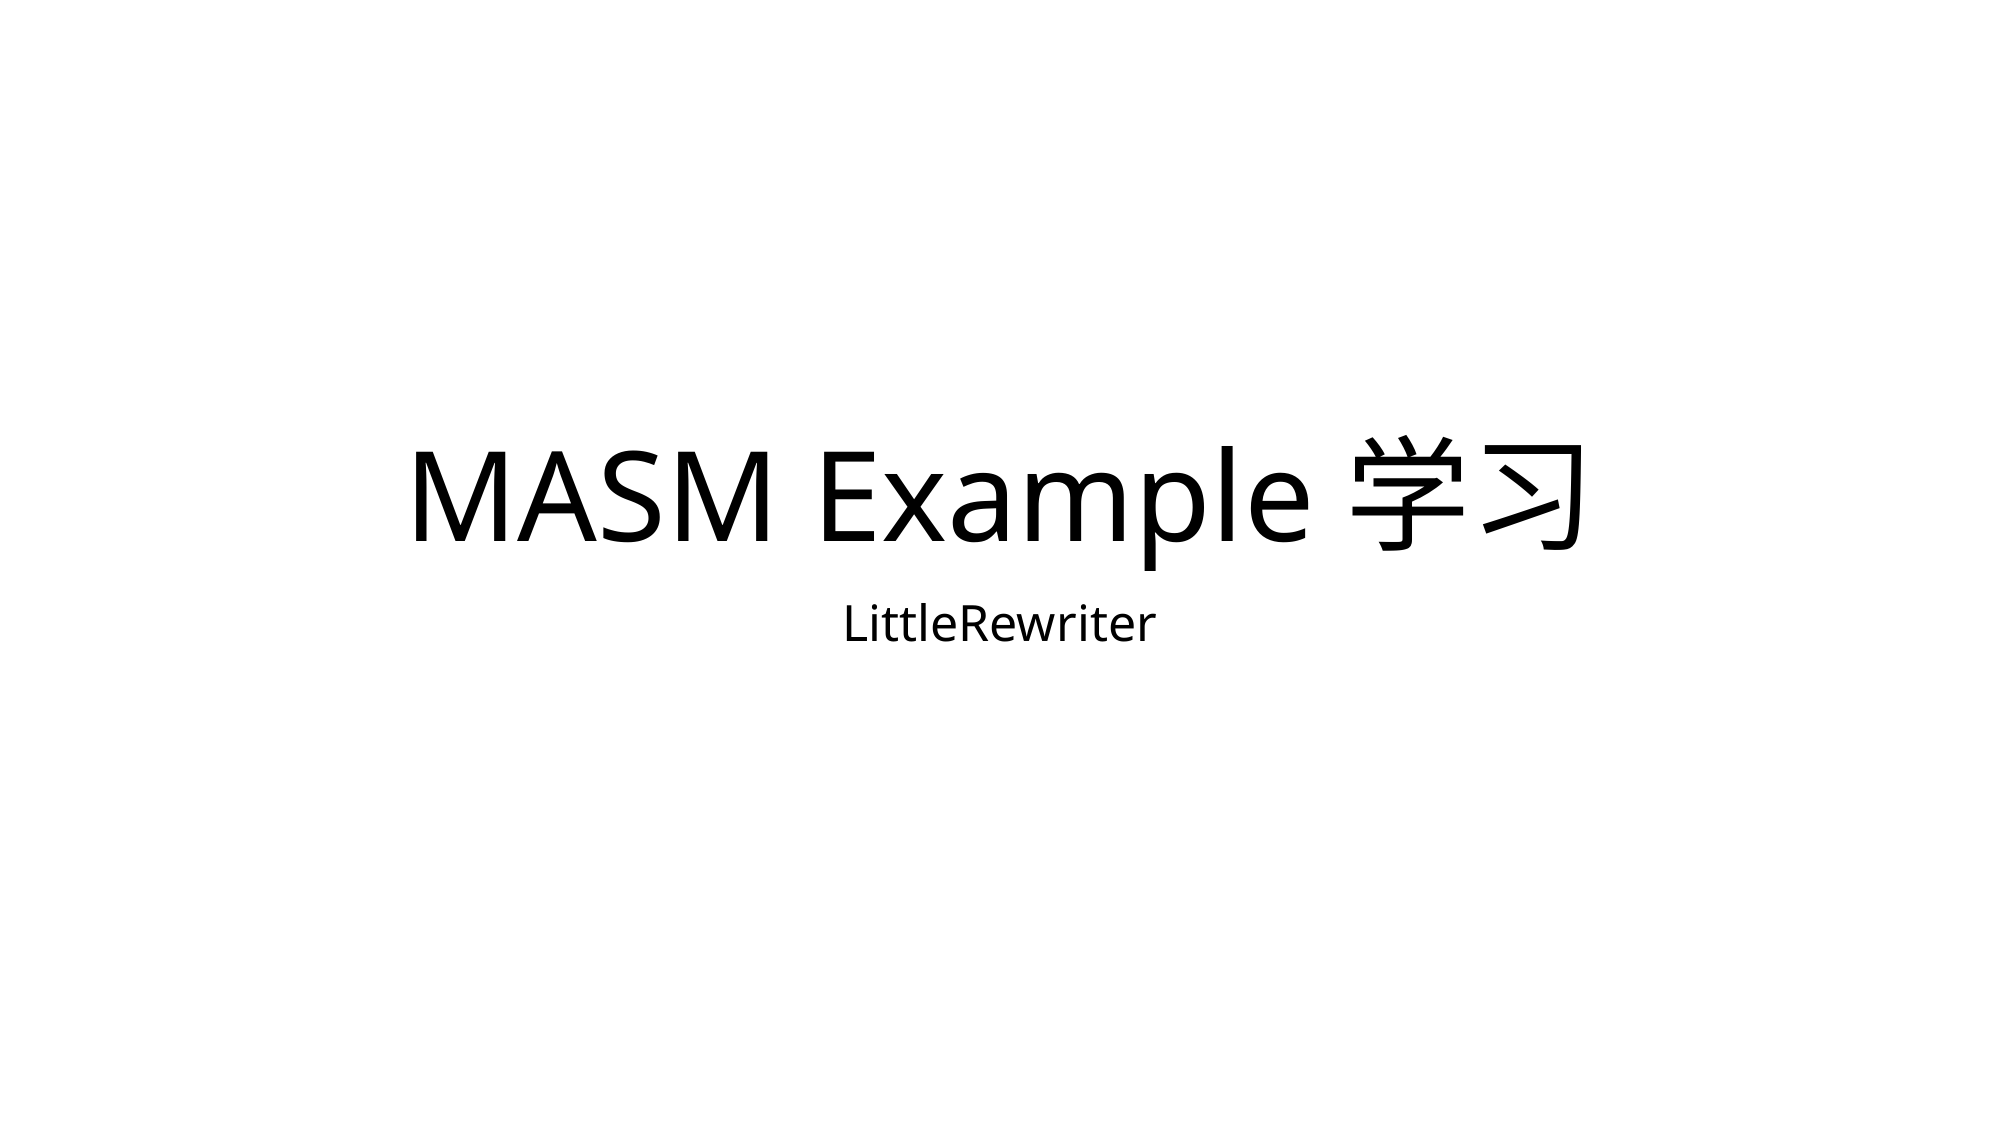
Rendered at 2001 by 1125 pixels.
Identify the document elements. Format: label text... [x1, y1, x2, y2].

subtitle LittleRewriter [249, 590, 1750, 863]
title MASM Example学习 [249, 184, 1750, 576]
